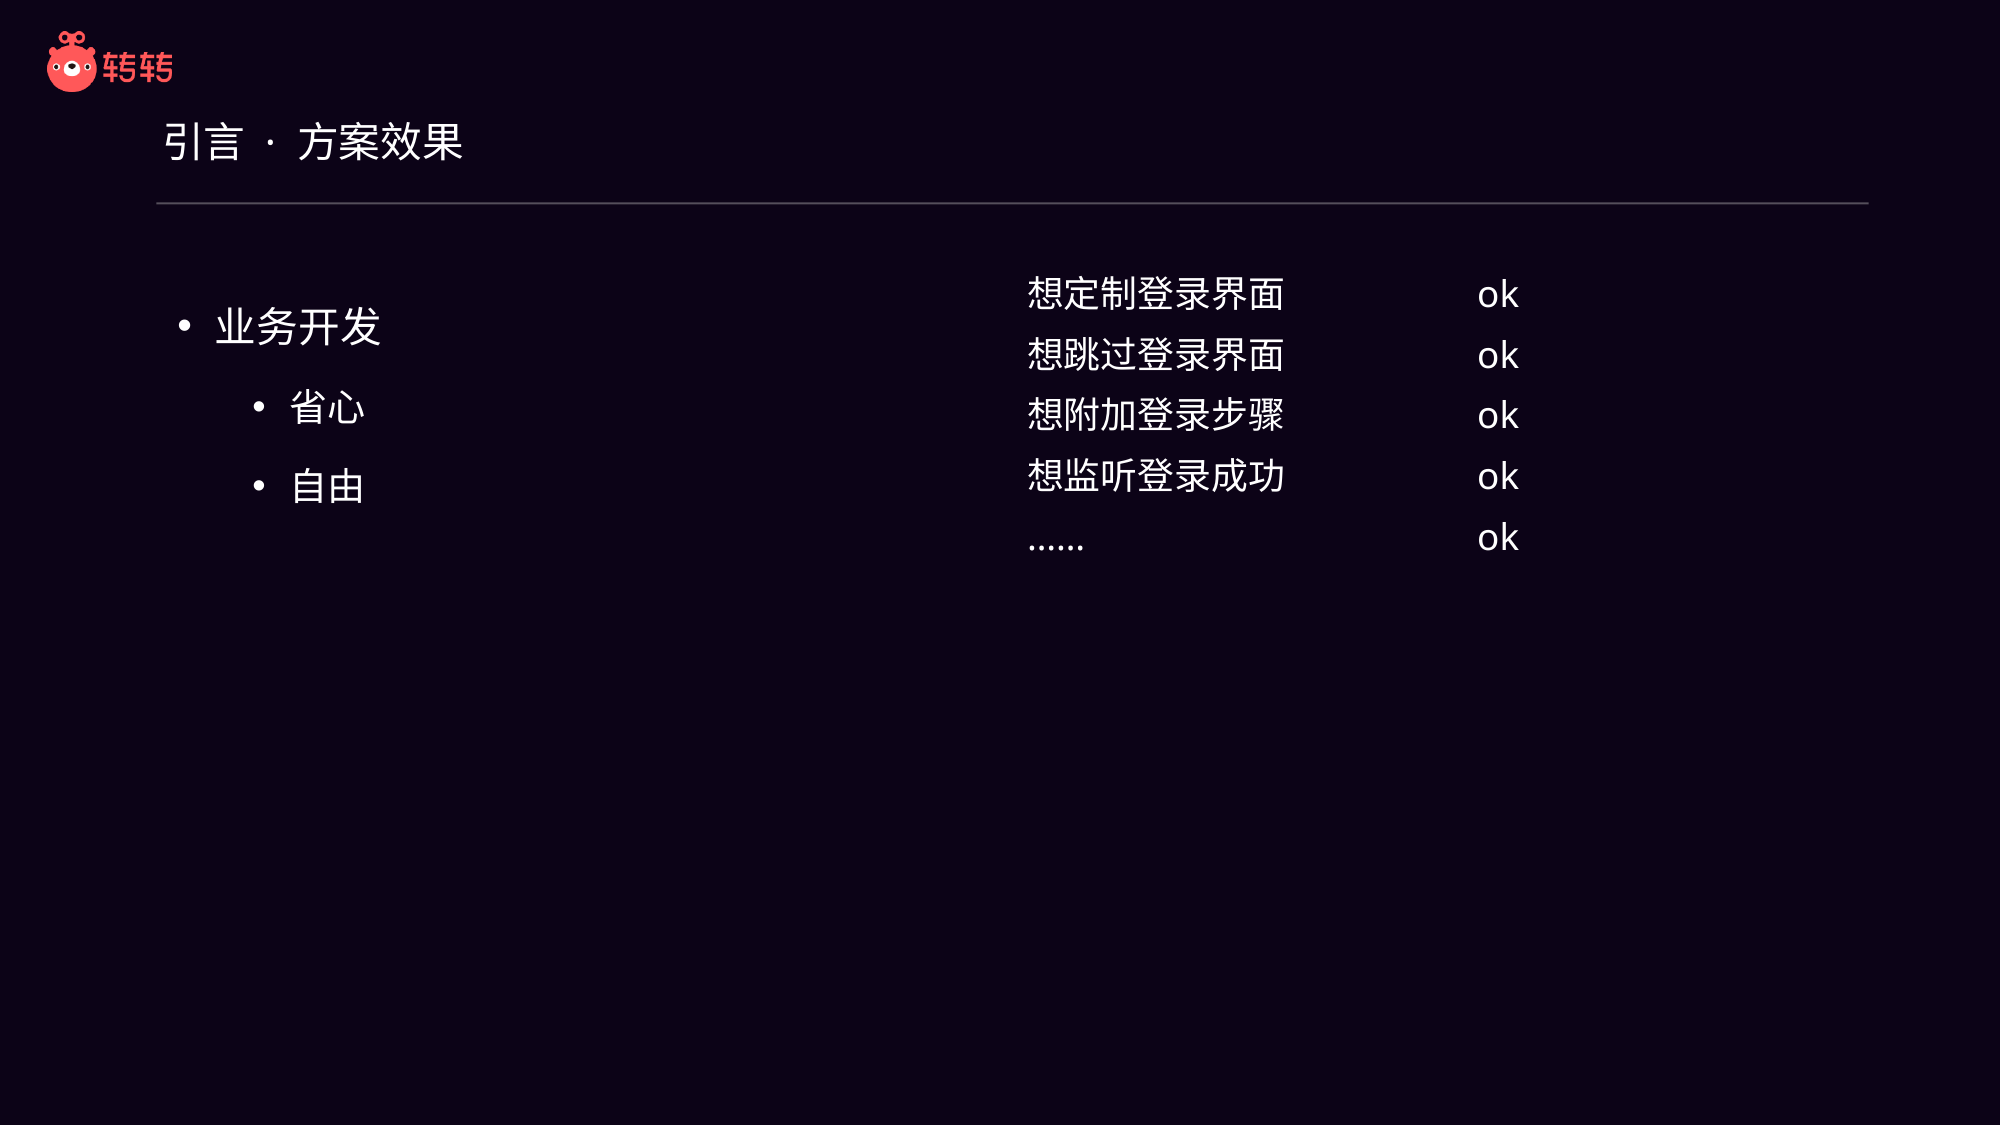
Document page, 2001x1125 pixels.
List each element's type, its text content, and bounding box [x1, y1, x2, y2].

picture [47, 31, 172, 92]
list 业务开发 省心 自由 [162, 268, 996, 982]
list 想定制登录界面 ok 想跳过登录界面 ok 想附加登录步骤 ok 想监听登录成功 ok …… ok [1012, 268, 1846, 982]
title 引言 · 方案效果 [161, 103, 1863, 186]
